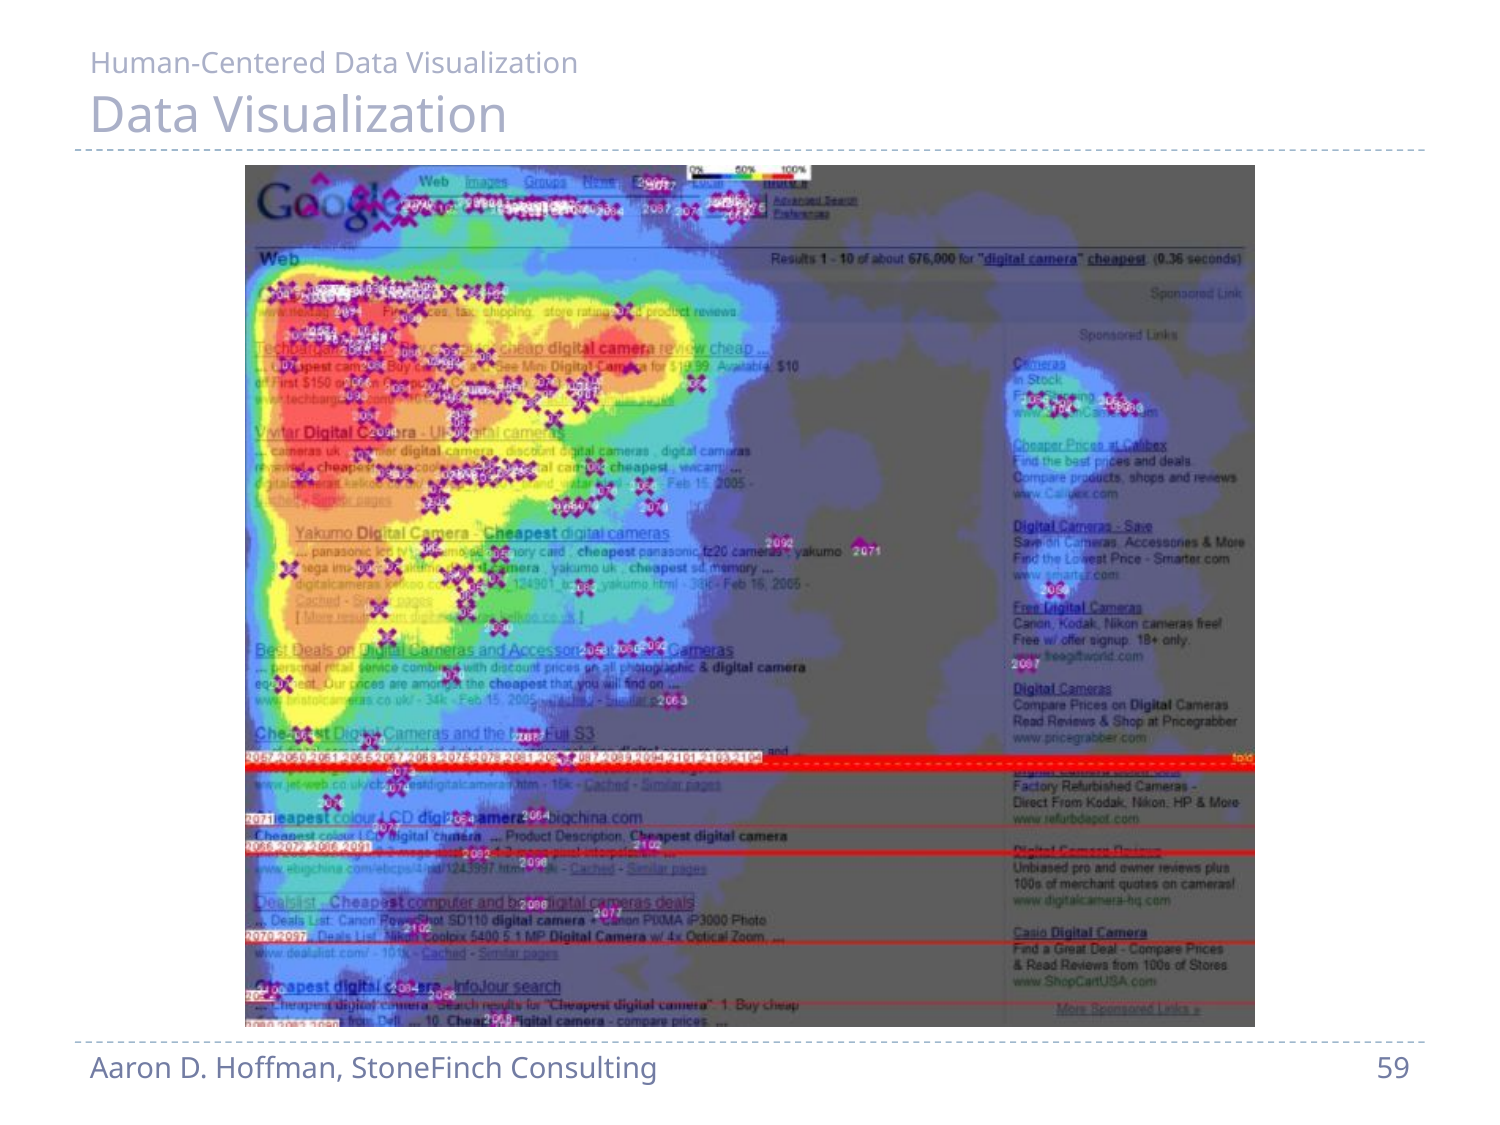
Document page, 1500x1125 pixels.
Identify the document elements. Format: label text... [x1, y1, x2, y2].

footer Aaron D. Hoffman, StoneFinch Consulting [75, 1042, 1025, 1103]
list Human-Centered Data Visualization [75, 37, 1425, 75]
slide_number 59 [1312, 1042, 1425, 1103]
picture [244, 165, 1255, 1027]
title Data Visualization [75, 75, 1425, 150]
